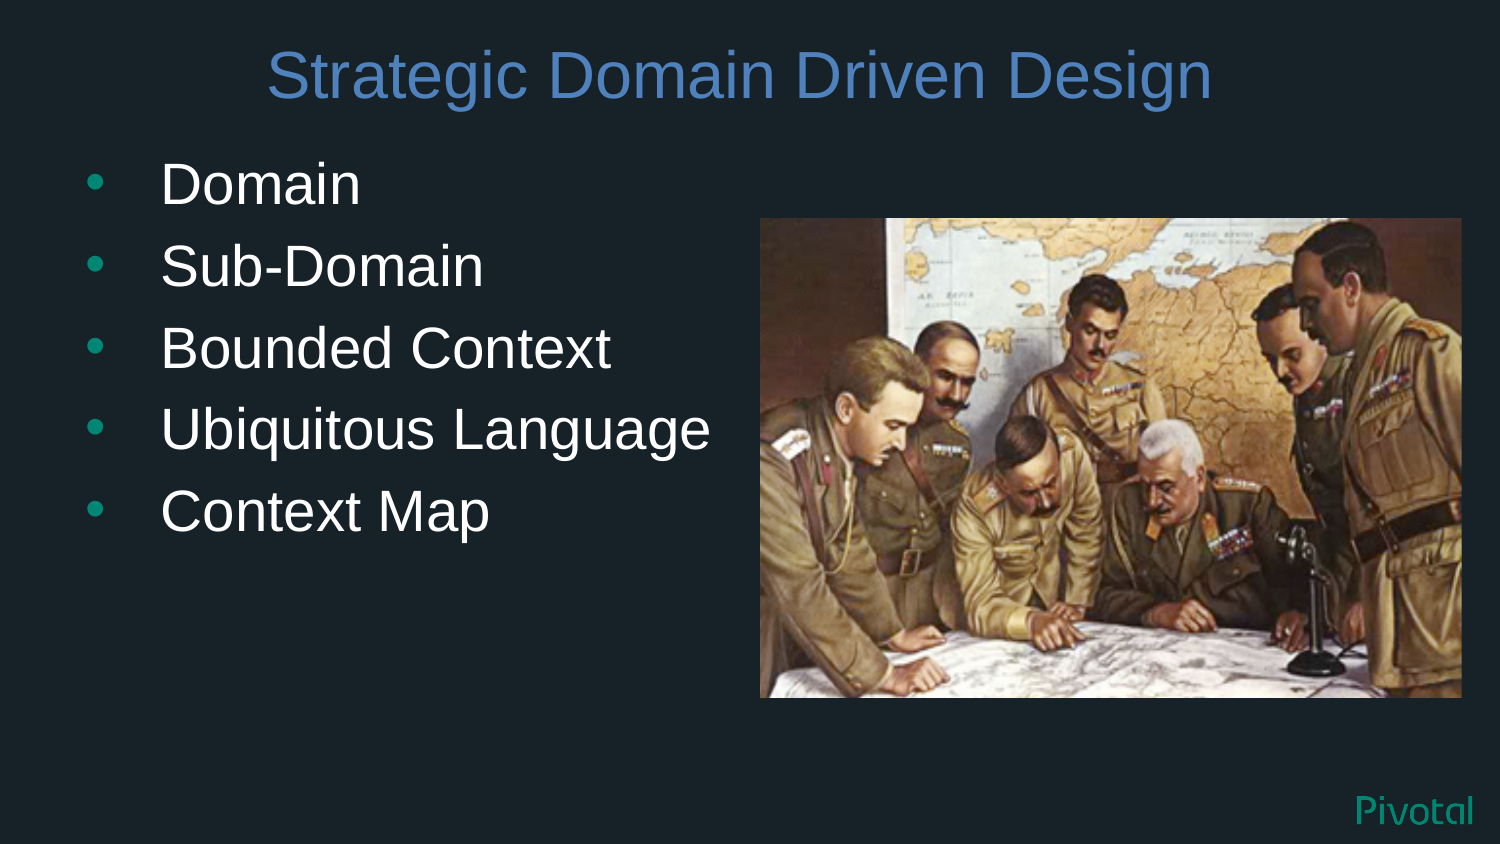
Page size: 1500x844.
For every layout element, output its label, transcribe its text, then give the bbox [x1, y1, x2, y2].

title Strategic Domain Driven Design [18, 24, 1462, 103]
picture [759, 218, 1462, 698]
picture [1357, 796, 1478, 825]
list Domain Sub-Domain Bounded Context Ubiquitous Language Context Map [70, 139, 799, 620]
